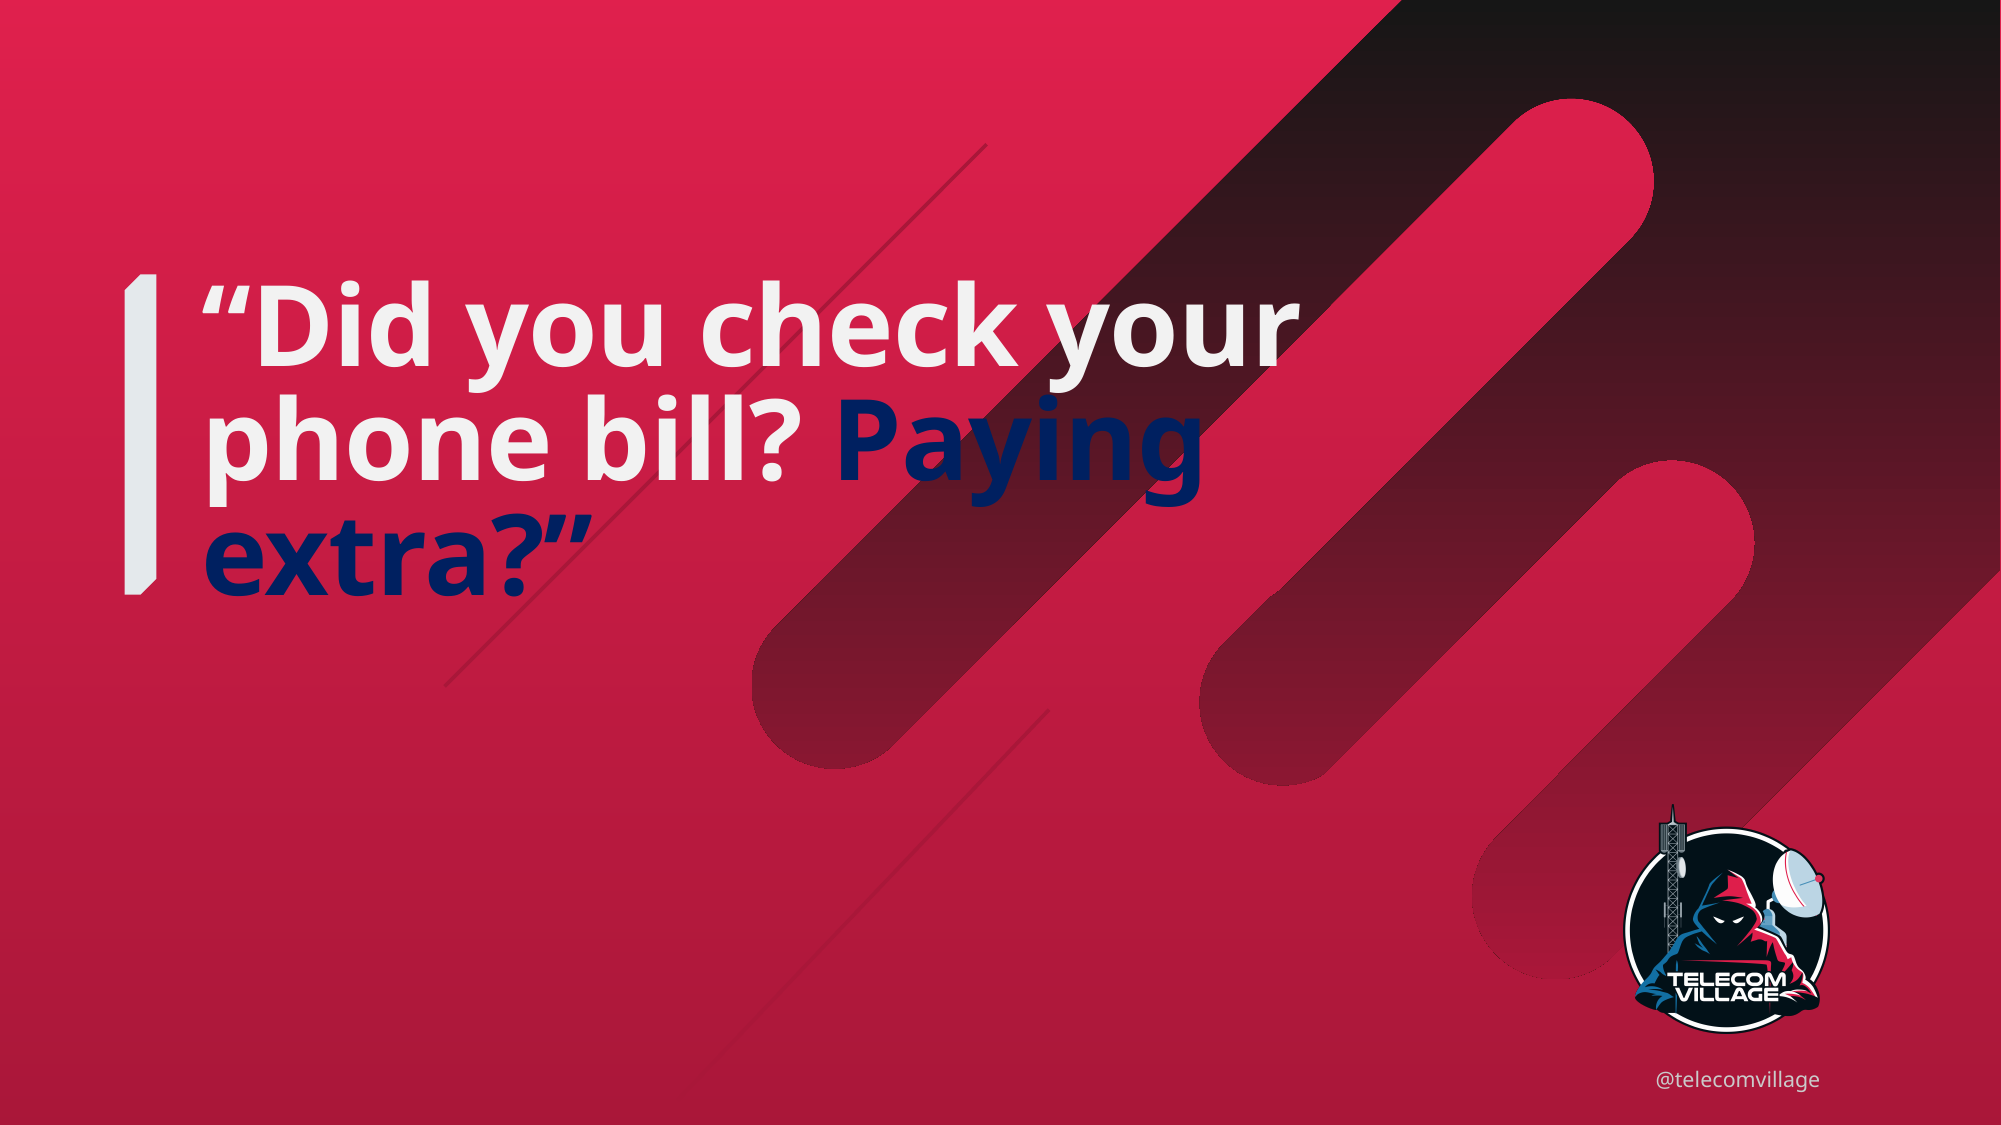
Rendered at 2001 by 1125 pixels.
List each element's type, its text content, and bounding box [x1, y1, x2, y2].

picture [1623, 804, 1830, 1034]
title “Did you check your phone bill? Paying extra?” [186, 232, 1455, 661]
